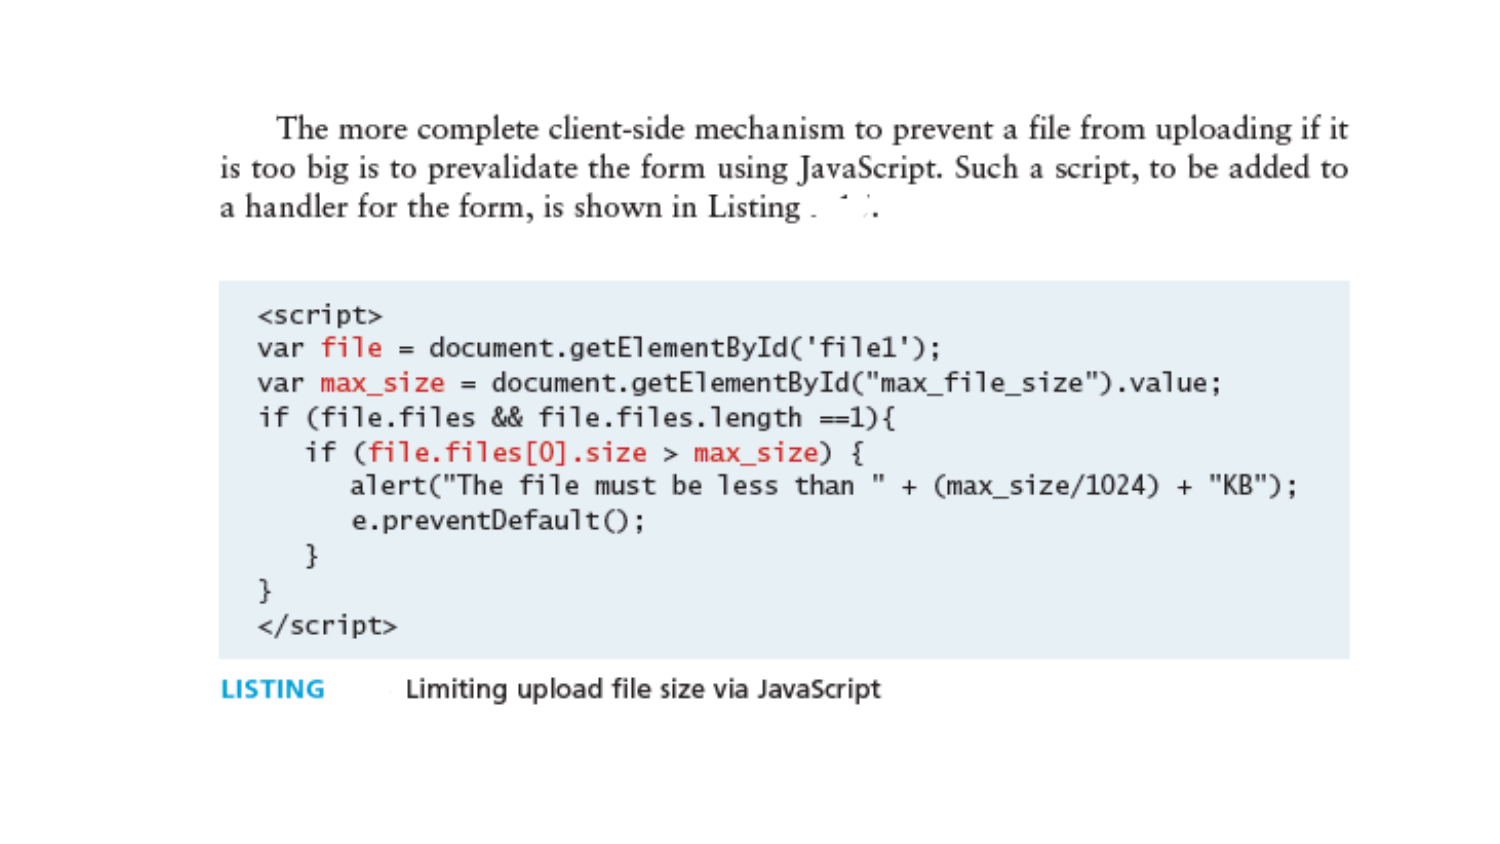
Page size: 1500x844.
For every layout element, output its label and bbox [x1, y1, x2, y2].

picture [124, 84, 1379, 711]
